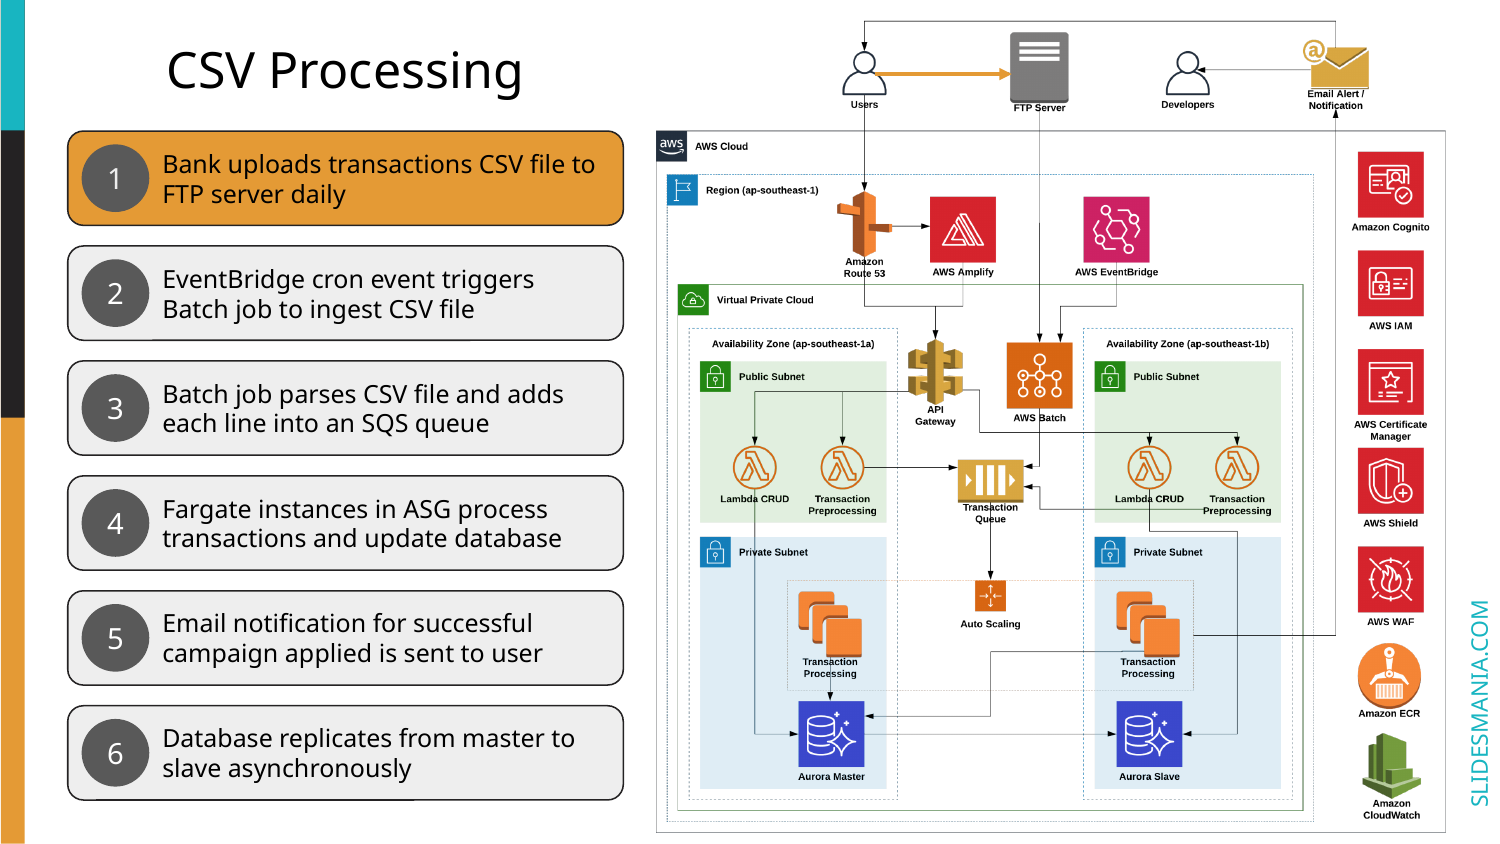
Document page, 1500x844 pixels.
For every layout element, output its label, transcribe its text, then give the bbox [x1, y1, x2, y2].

picture [645, 0, 1450, 844]
text_box EventBridge cron event triggers Batch job to ingest CSV file [67, 245, 624, 341]
text_box 4 [82, 489, 149, 557]
text_box 5 [82, 604, 149, 671]
text_box 2 [82, 260, 149, 327]
text_box Batch job parses CSV file and adds each line into an SQS queue [67, 360, 624, 456]
text_box Email notification for successful campaign applied is sent to user [67, 590, 624, 686]
text_box 1 [82, 145, 149, 212]
text_box Fargate instances in ASG process transactions and update database [67, 475, 624, 571]
text_box Bank uploads transactions CSV file to FTP server daily [67, 131, 624, 226]
text_box Database replicates from master to slave asynchronously [67, 705, 624, 801]
title CSV Processing [95, 26, 596, 111]
text_box 3 [82, 374, 149, 442]
text_box 6 [82, 719, 149, 786]
